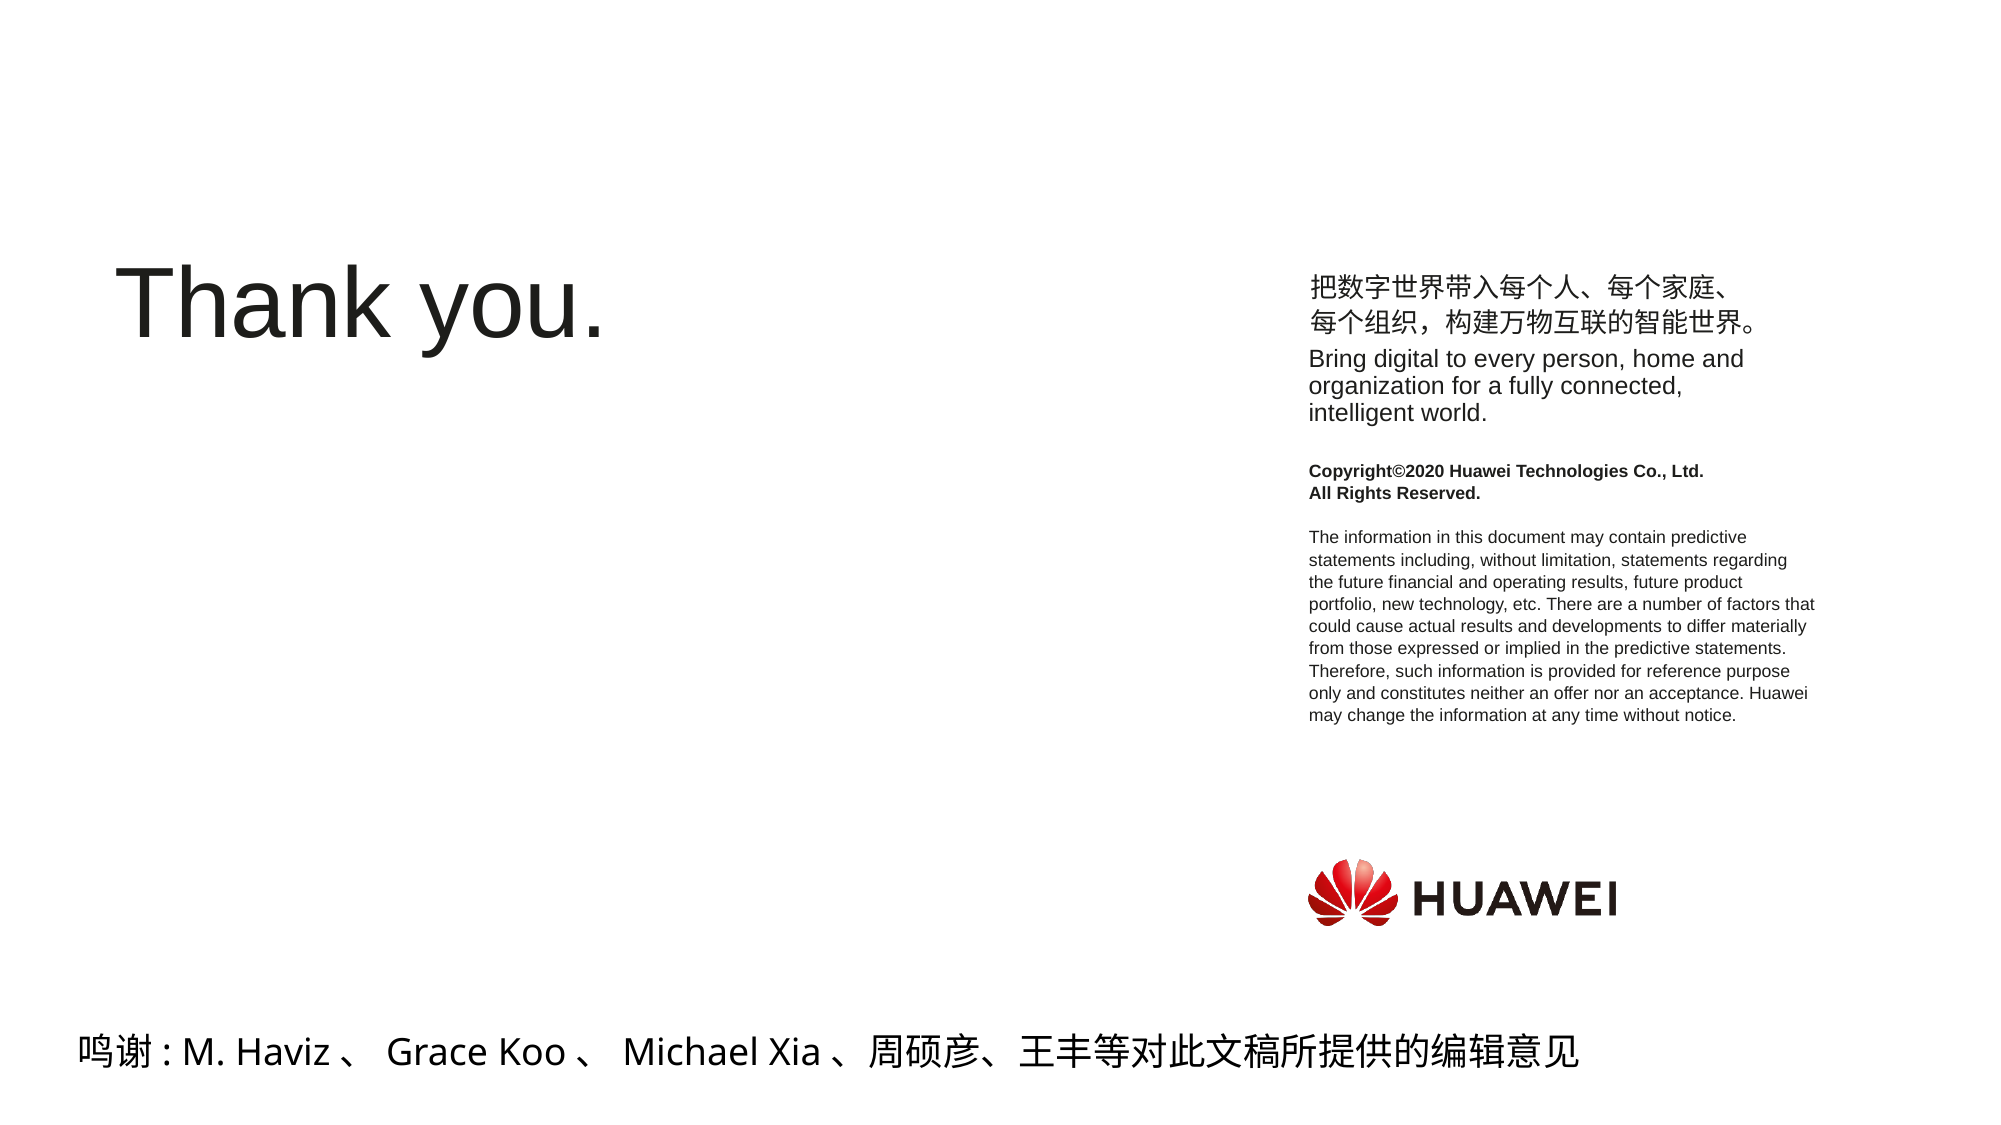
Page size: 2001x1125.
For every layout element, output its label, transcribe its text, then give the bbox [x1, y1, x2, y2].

text_box 鸣谢: M. Haviz、Grace Koo、Michael Xia、周硕彦、王丰等对此文稿所提供的编辑意见 [63, 1021, 1596, 1081]
picture [1308, 859, 1616, 926]
